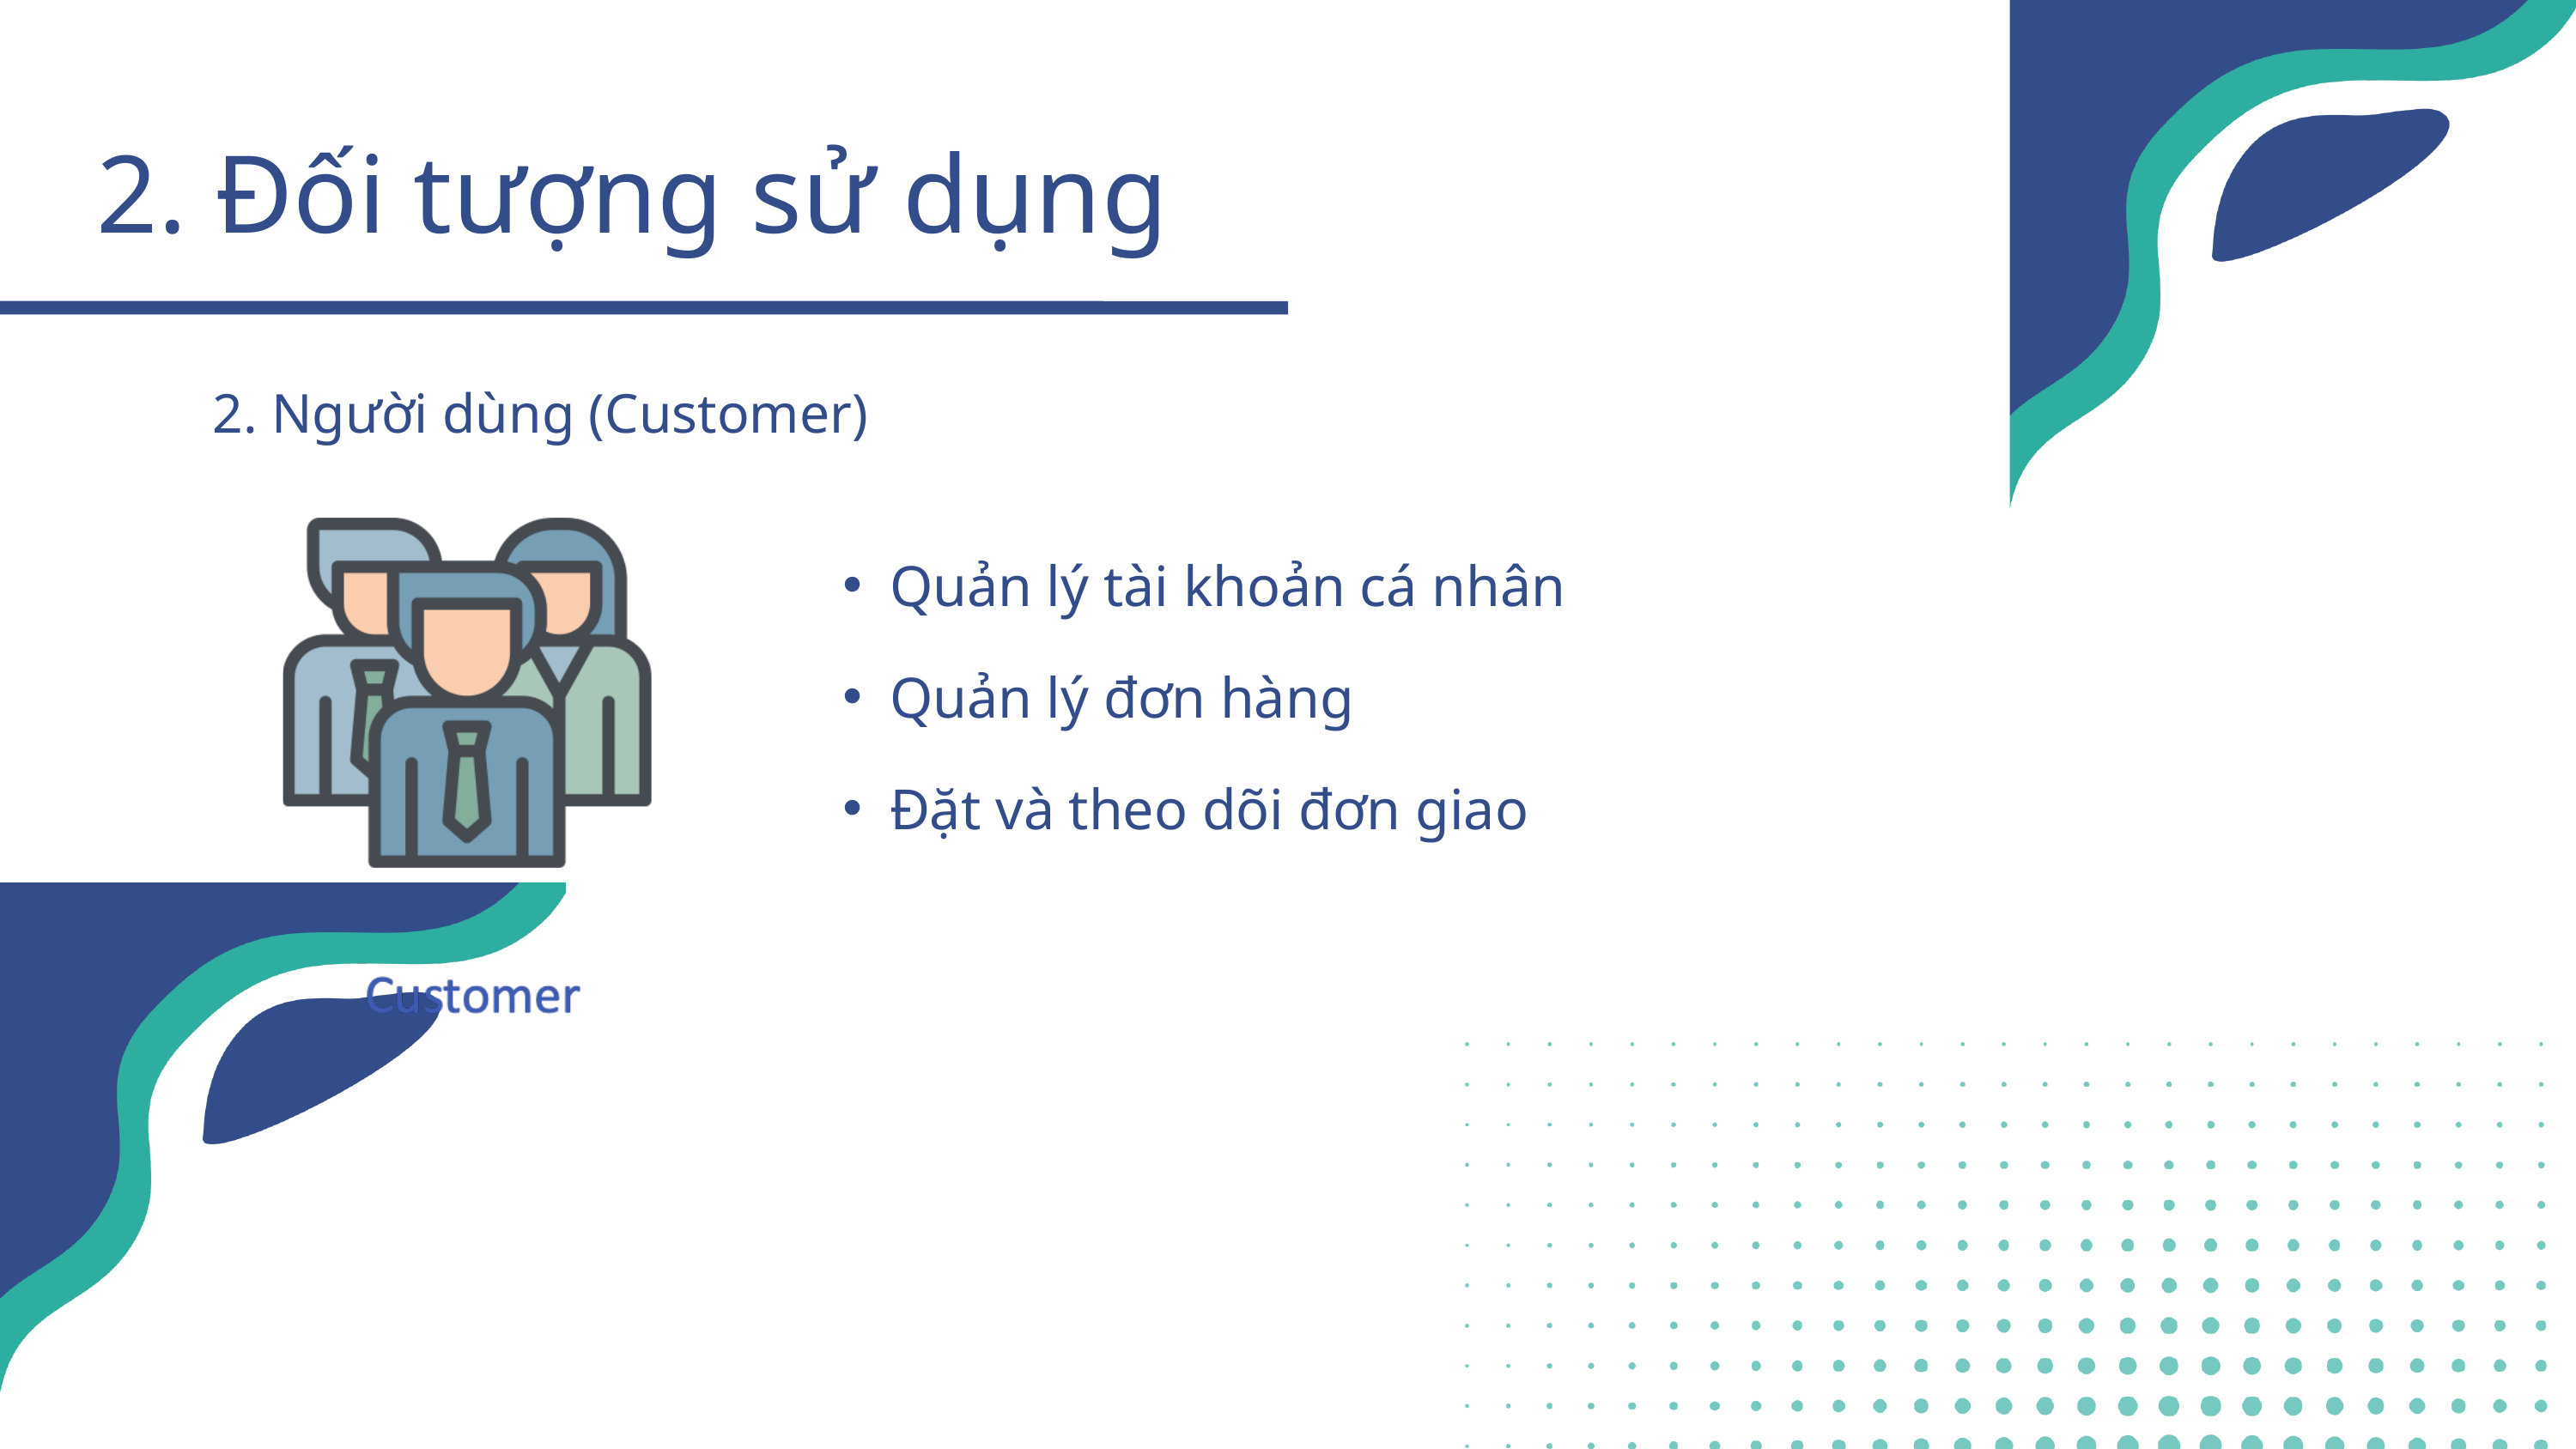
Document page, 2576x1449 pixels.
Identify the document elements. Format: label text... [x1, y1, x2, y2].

text_box 2. Người dùng (Customer) [212, 339, 1023, 445]
text_box 2. Đối tượng sử dụng [96, 104, 1411, 255]
text_box Quản lý tài khoản cá nhân Quản lý đơn hàng Đặt và theo dõi đơn giao [795, 506, 2263, 840]
text_box [283, 517, 652, 1061]
text_box [1465, 1042, 2576, 1449]
text_box [0, 882, 567, 1449]
text_box [2009, 0, 2576, 567]
